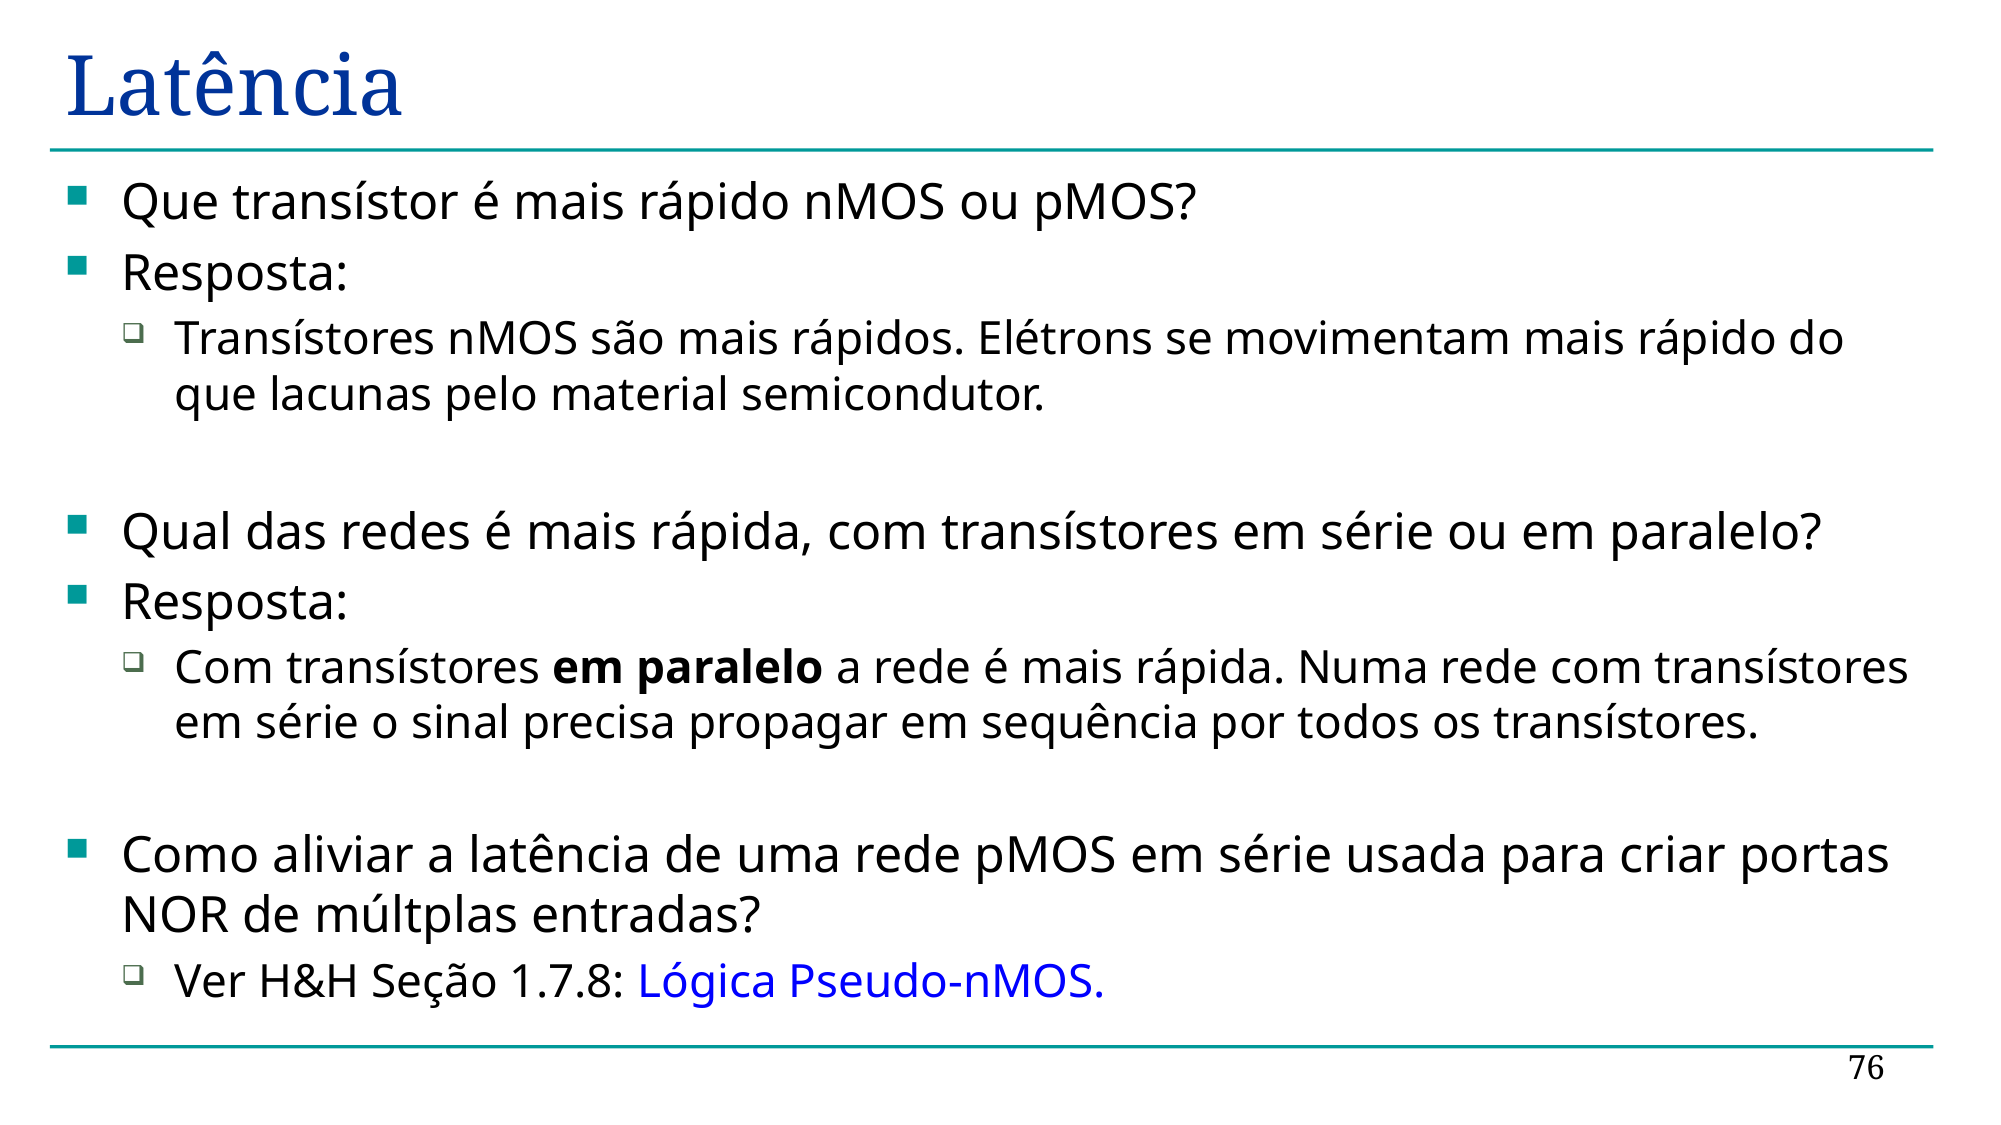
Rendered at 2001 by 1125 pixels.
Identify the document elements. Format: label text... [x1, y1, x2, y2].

slide_number 76 [1433, 1023, 1901, 1100]
title Latência [49, 24, 1934, 162]
list Que transístor é mais rápido nMOS ou pMOS? Resposta: Transístores nMOS são mais rápidos. Elétrons se movimentam mais rápido do que lacunas pelo material semicondutor. Qual das redes é mais rápida, com transístores em série ou em paralelo? Resposta: Com transístores em paralelo a rede é mais rápida. Numa rede com transístores em série o sinal precisa propagar em sequência por todos os transístores. Como aliviar a latência de uma rede pMOS em série usada para criar portas NOR de múltplas entradas? Ver H&H Seção 1.7.8: Lógica Pseudo-nMOS. [49, 162, 1934, 963]
